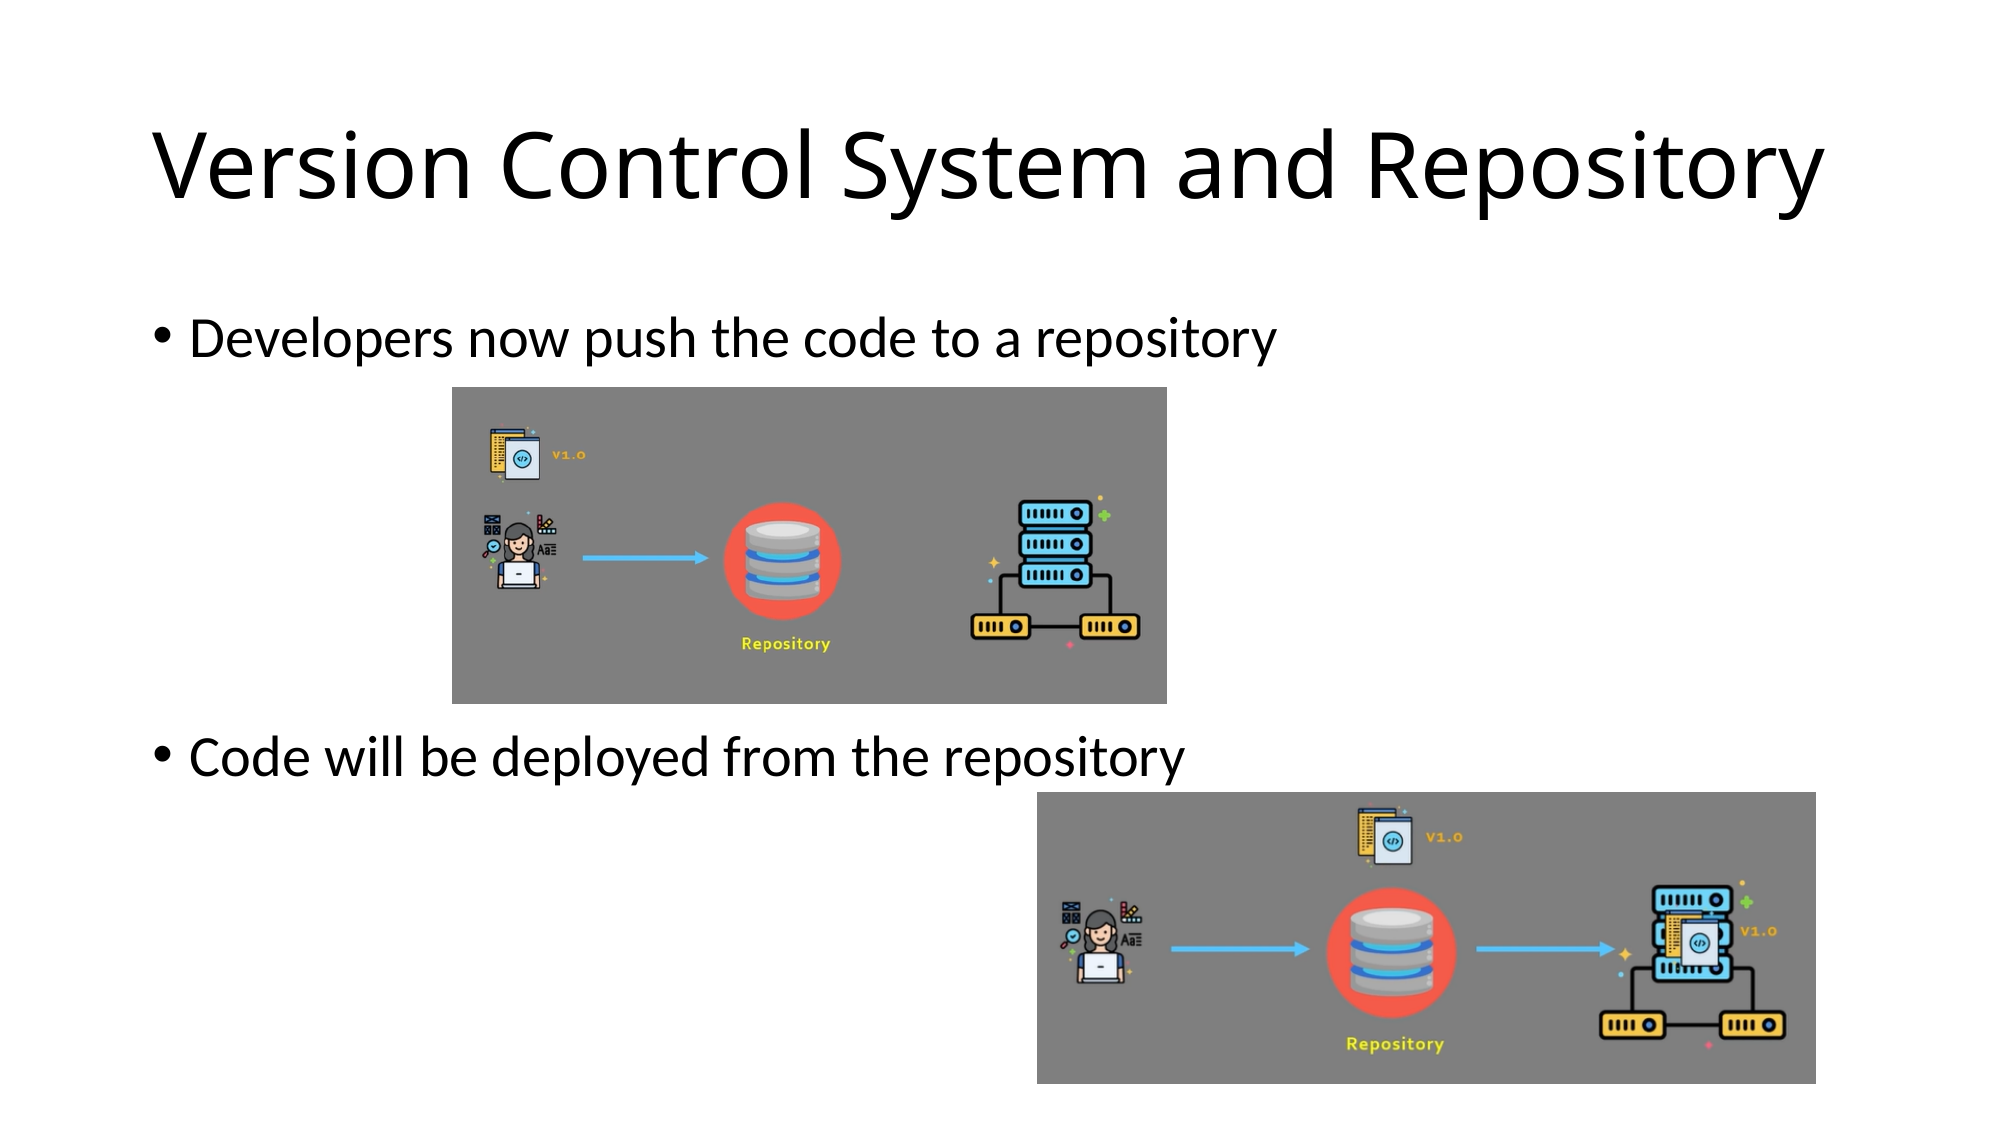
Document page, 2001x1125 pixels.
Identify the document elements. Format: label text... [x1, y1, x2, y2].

picture [452, 387, 1167, 705]
title Version Control System and Repository [137, 59, 1863, 278]
list Developers now push the code to a repository Code will be deployed from the repository [137, 299, 1863, 1014]
picture [1037, 792, 1816, 1084]
